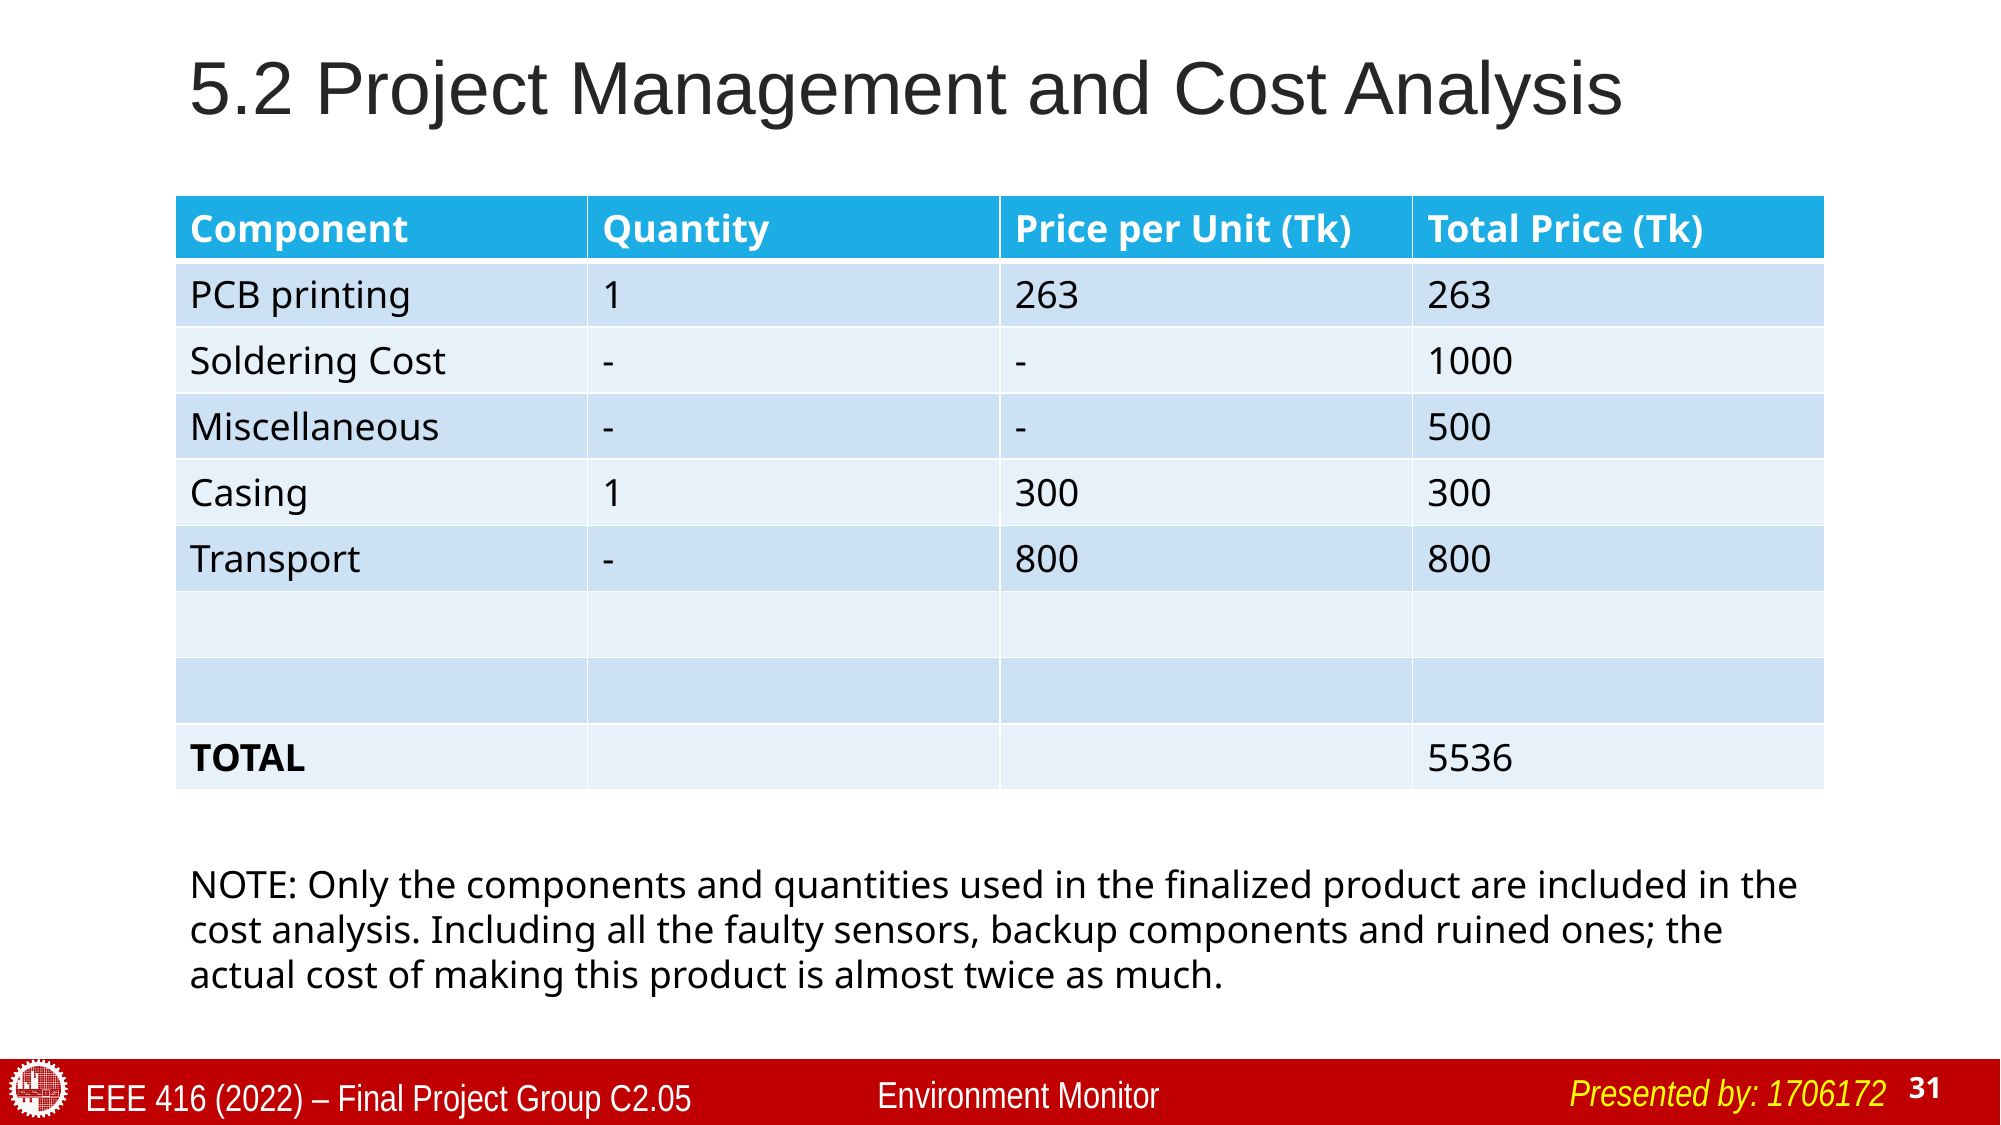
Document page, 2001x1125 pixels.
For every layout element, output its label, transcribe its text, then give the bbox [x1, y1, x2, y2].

table_cell 800 [1413, 526, 1824, 591]
table_cell 1 [588, 460, 999, 525]
table_cell 500 [1413, 394, 1824, 458]
table_cell 263 [1413, 264, 1824, 326]
table_cell 300 [1413, 460, 1824, 525]
table_cell - [588, 328, 999, 392]
table_cell [1413, 592, 1824, 657]
table_cell - [588, 394, 999, 458]
table_cell - [1001, 394, 1412, 458]
table_cell [1001, 592, 1412, 657]
table_cell [588, 658, 999, 723]
text_box NOTE: Only the components and quantities used in the finalized product are included in the cost analysis. Including all the faulty sensors, backup components and ruined ones; the actual cost of making this product is almost twice as much. [174, 853, 1825, 1004]
table_header Price per Unit (Tk) [1001, 196, 1412, 258]
footer Environment Monitor [862, 1063, 1872, 1125]
table_cell [1413, 658, 1824, 723]
text_box Presented by: 1706172 [1554, 1061, 1902, 1122]
table_header Total Price (Tk) [1413, 196, 1824, 258]
table_cell Soldering Cost [176, 328, 587, 392]
slide_number 31 [1902, 1066, 1958, 1118]
table_cell [588, 725, 999, 789]
table_cell 1000 [1413, 328, 1824, 392]
table_header Component [176, 196, 587, 258]
title 5.2 Project Management and Cost Analysis [174, 75, 1825, 194]
table_cell TOTAL [176, 725, 587, 789]
table_cell 263 [1001, 264, 1412, 326]
table_cell [1001, 725, 1412, 789]
table_cell [176, 658, 587, 723]
table_cell [588, 592, 999, 657]
table_cell [176, 592, 587, 657]
table_cell - [1001, 328, 1412, 392]
slide_number EEE 416 (2022) – Final Project Group C2.05 [70, 1066, 862, 1125]
table_header Quantity [588, 196, 999, 258]
table_cell 300 [1001, 460, 1412, 525]
table_cell Casing [176, 460, 587, 525]
table_cell - [588, 526, 999, 591]
picture [8, 1059, 71, 1118]
table_cell Miscellaneous [176, 394, 587, 458]
table_cell PCB printing [176, 264, 587, 326]
table_cell 1 [588, 264, 999, 326]
table_cell Transport [176, 526, 587, 591]
table_cell 800 [1001, 526, 1412, 591]
table_cell [1001, 658, 1412, 723]
table_cell 5536 [1413, 725, 1824, 789]
